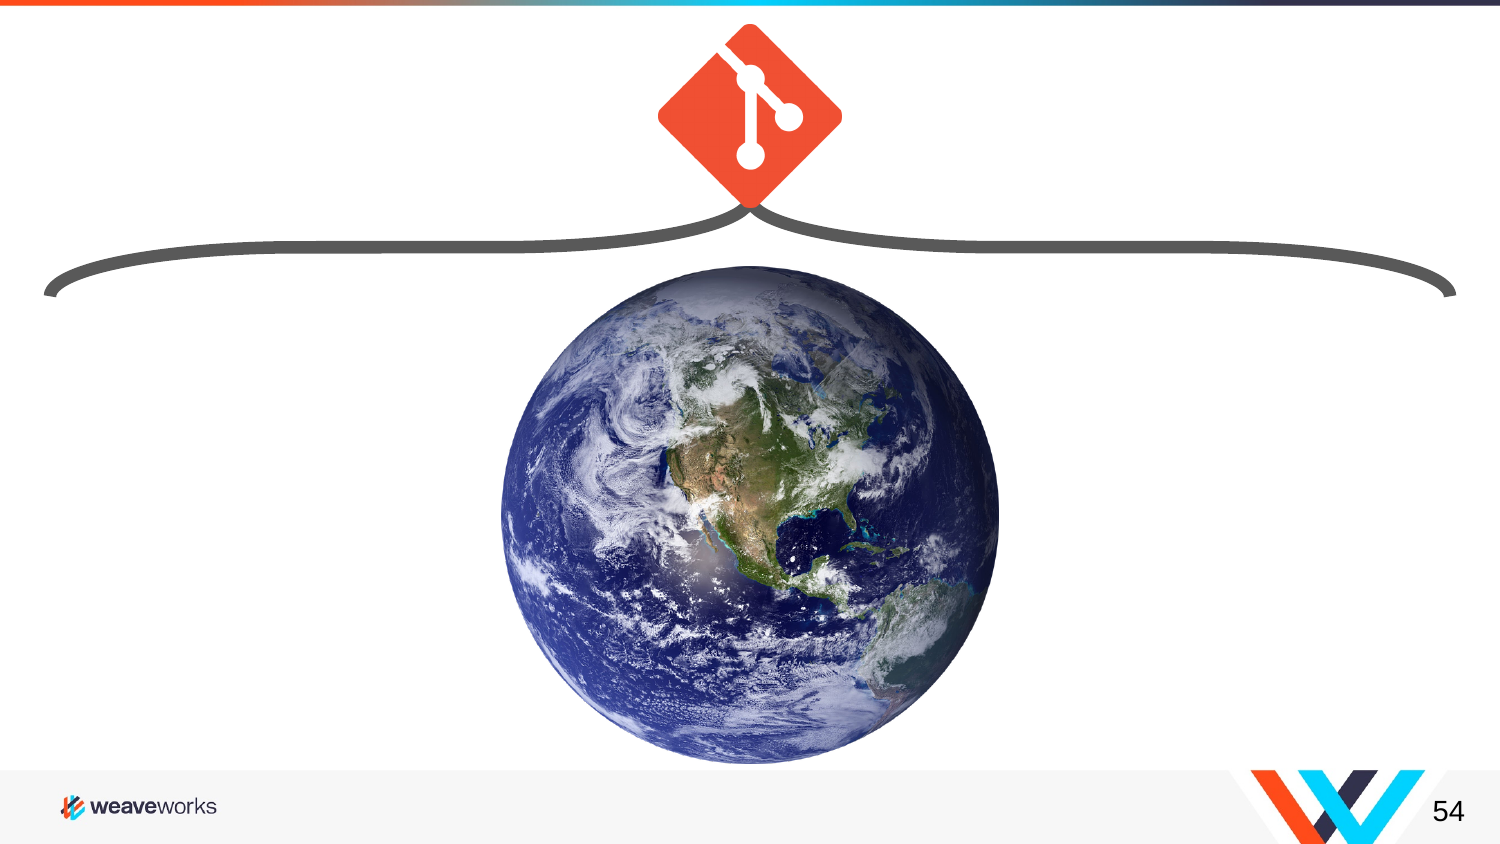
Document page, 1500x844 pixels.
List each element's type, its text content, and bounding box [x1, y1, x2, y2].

picture [0, 0, 1500, 844]
text_box [49, 216, 1451, 297]
slide_number ‹#› [1400, 777, 1498, 842]
